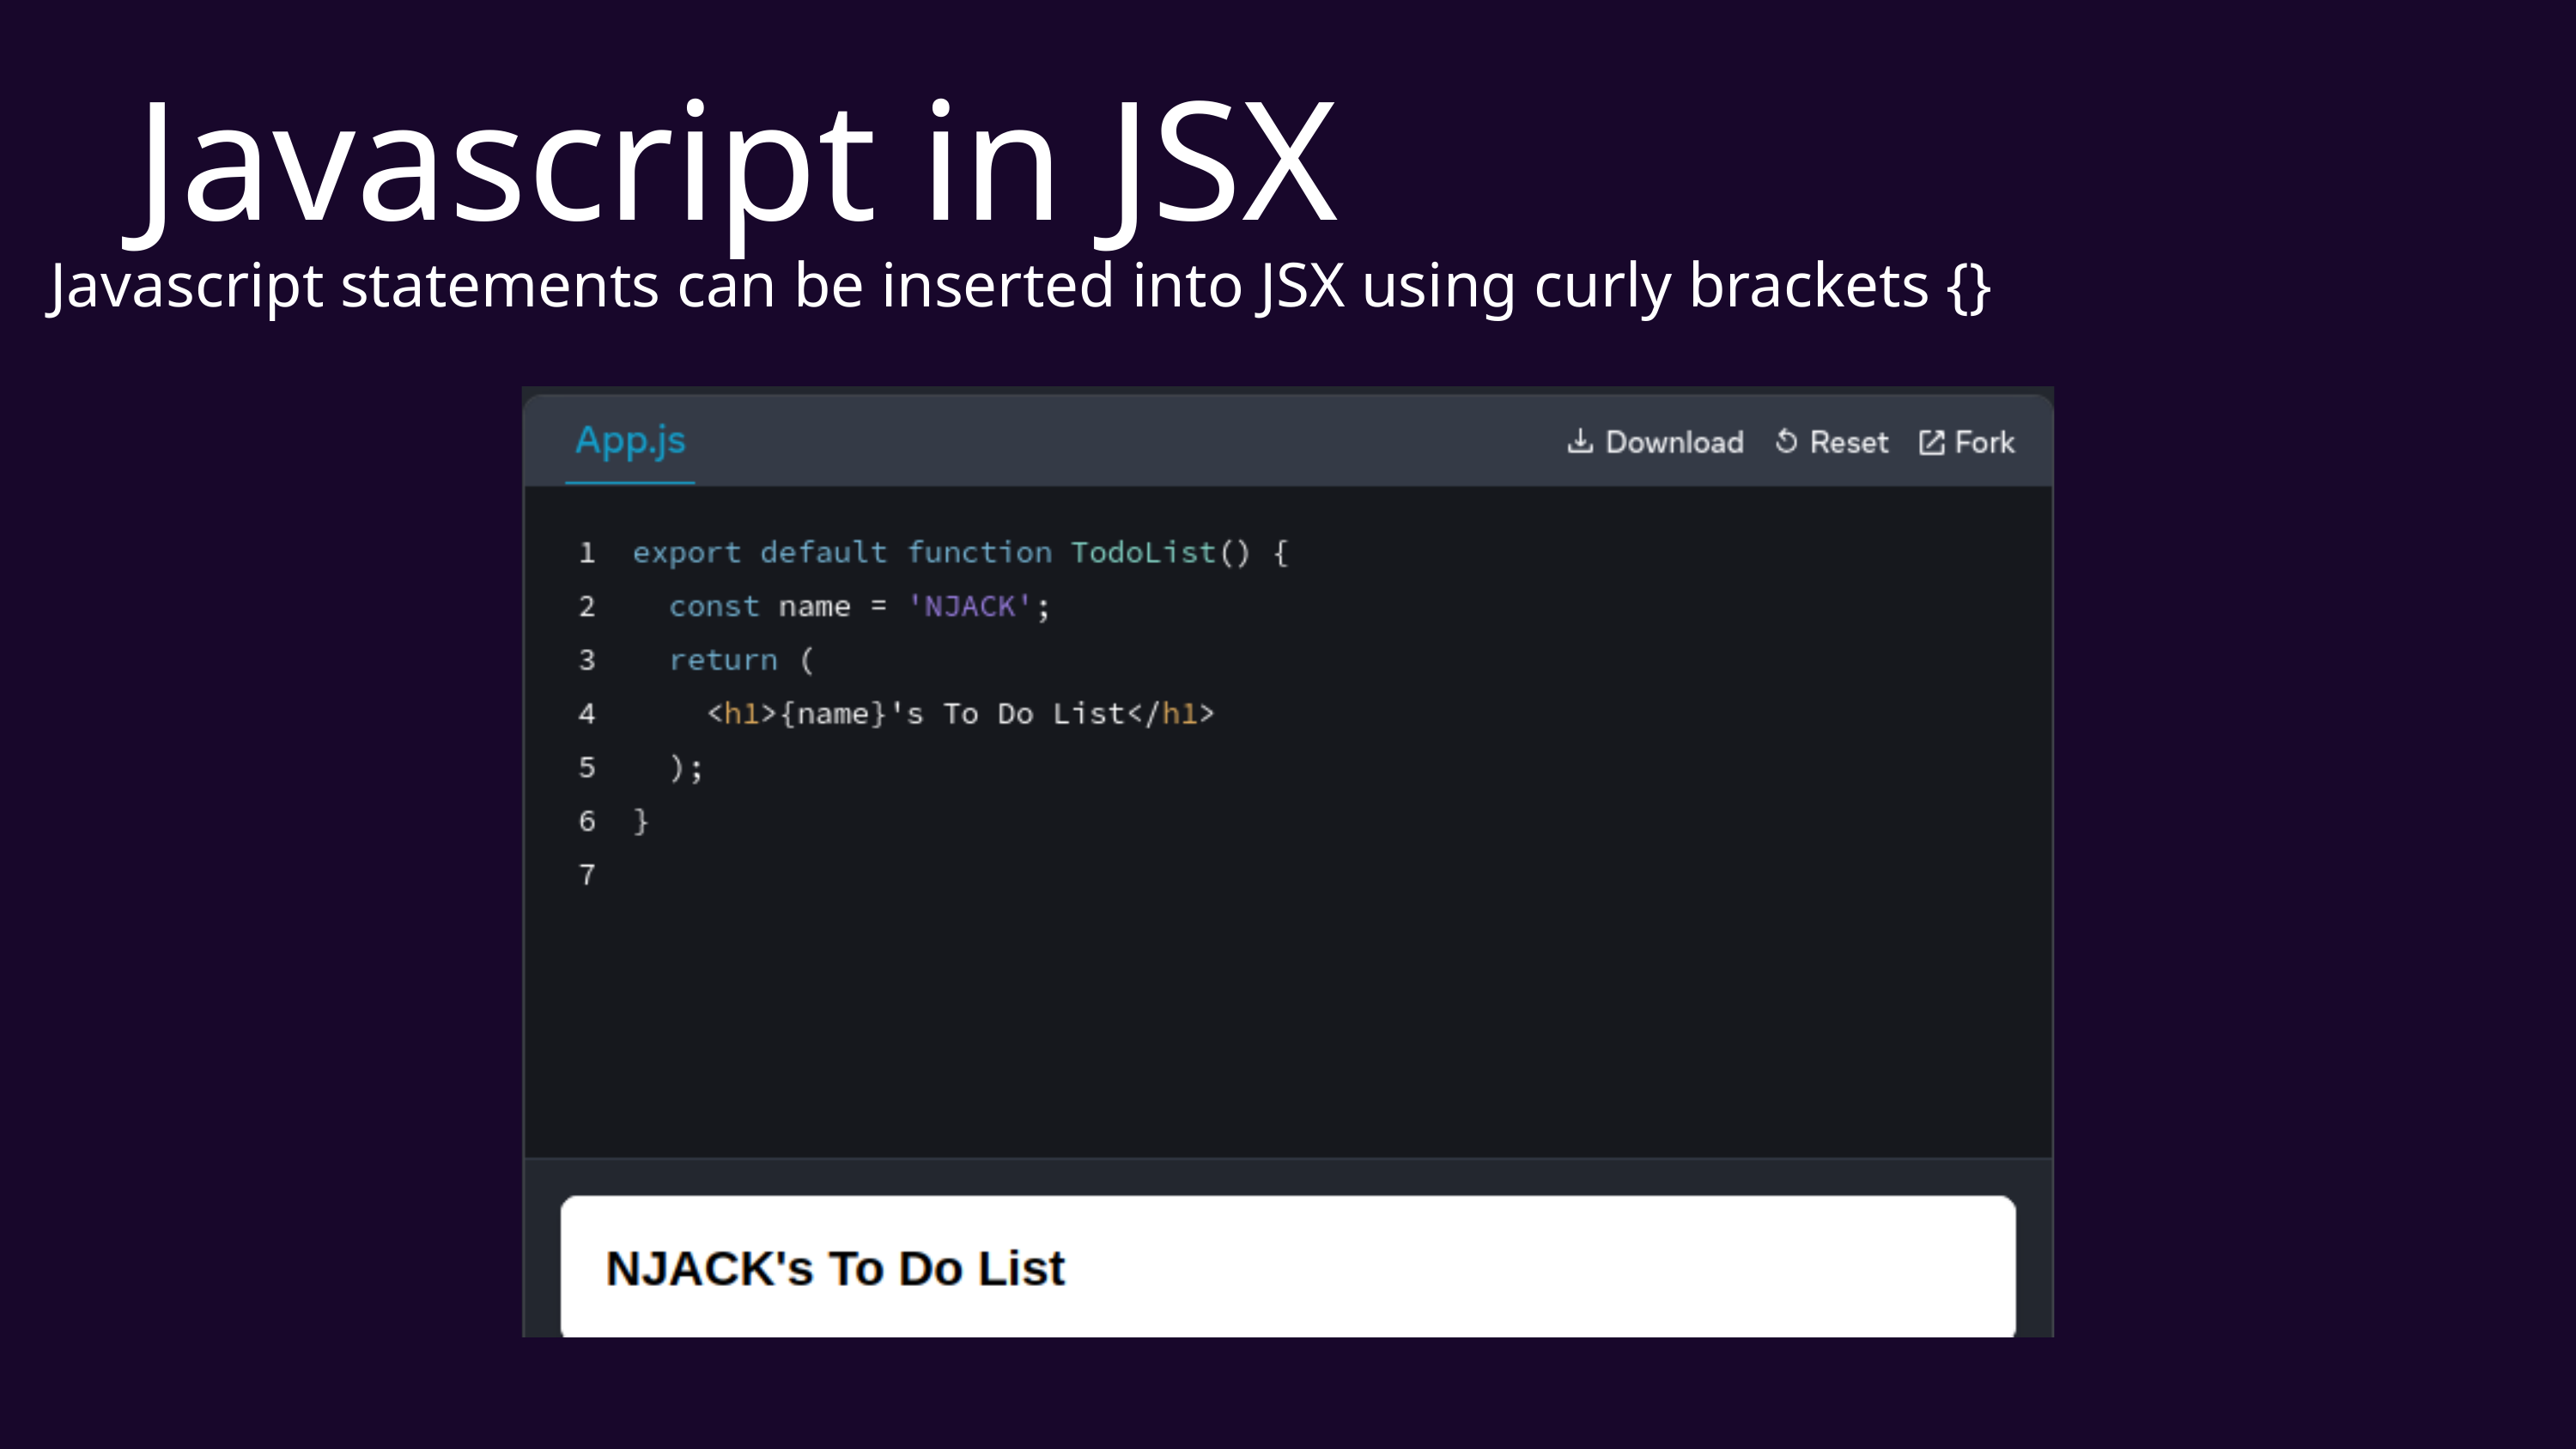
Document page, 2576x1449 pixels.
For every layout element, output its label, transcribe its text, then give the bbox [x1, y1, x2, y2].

text_box [521, 386, 2055, 1337]
text_box Javascript in JSX [50, 22, 1425, 233]
text_box Javascript statements can be inserted into JSX using curly brackets {} [50, 233, 2416, 319]
